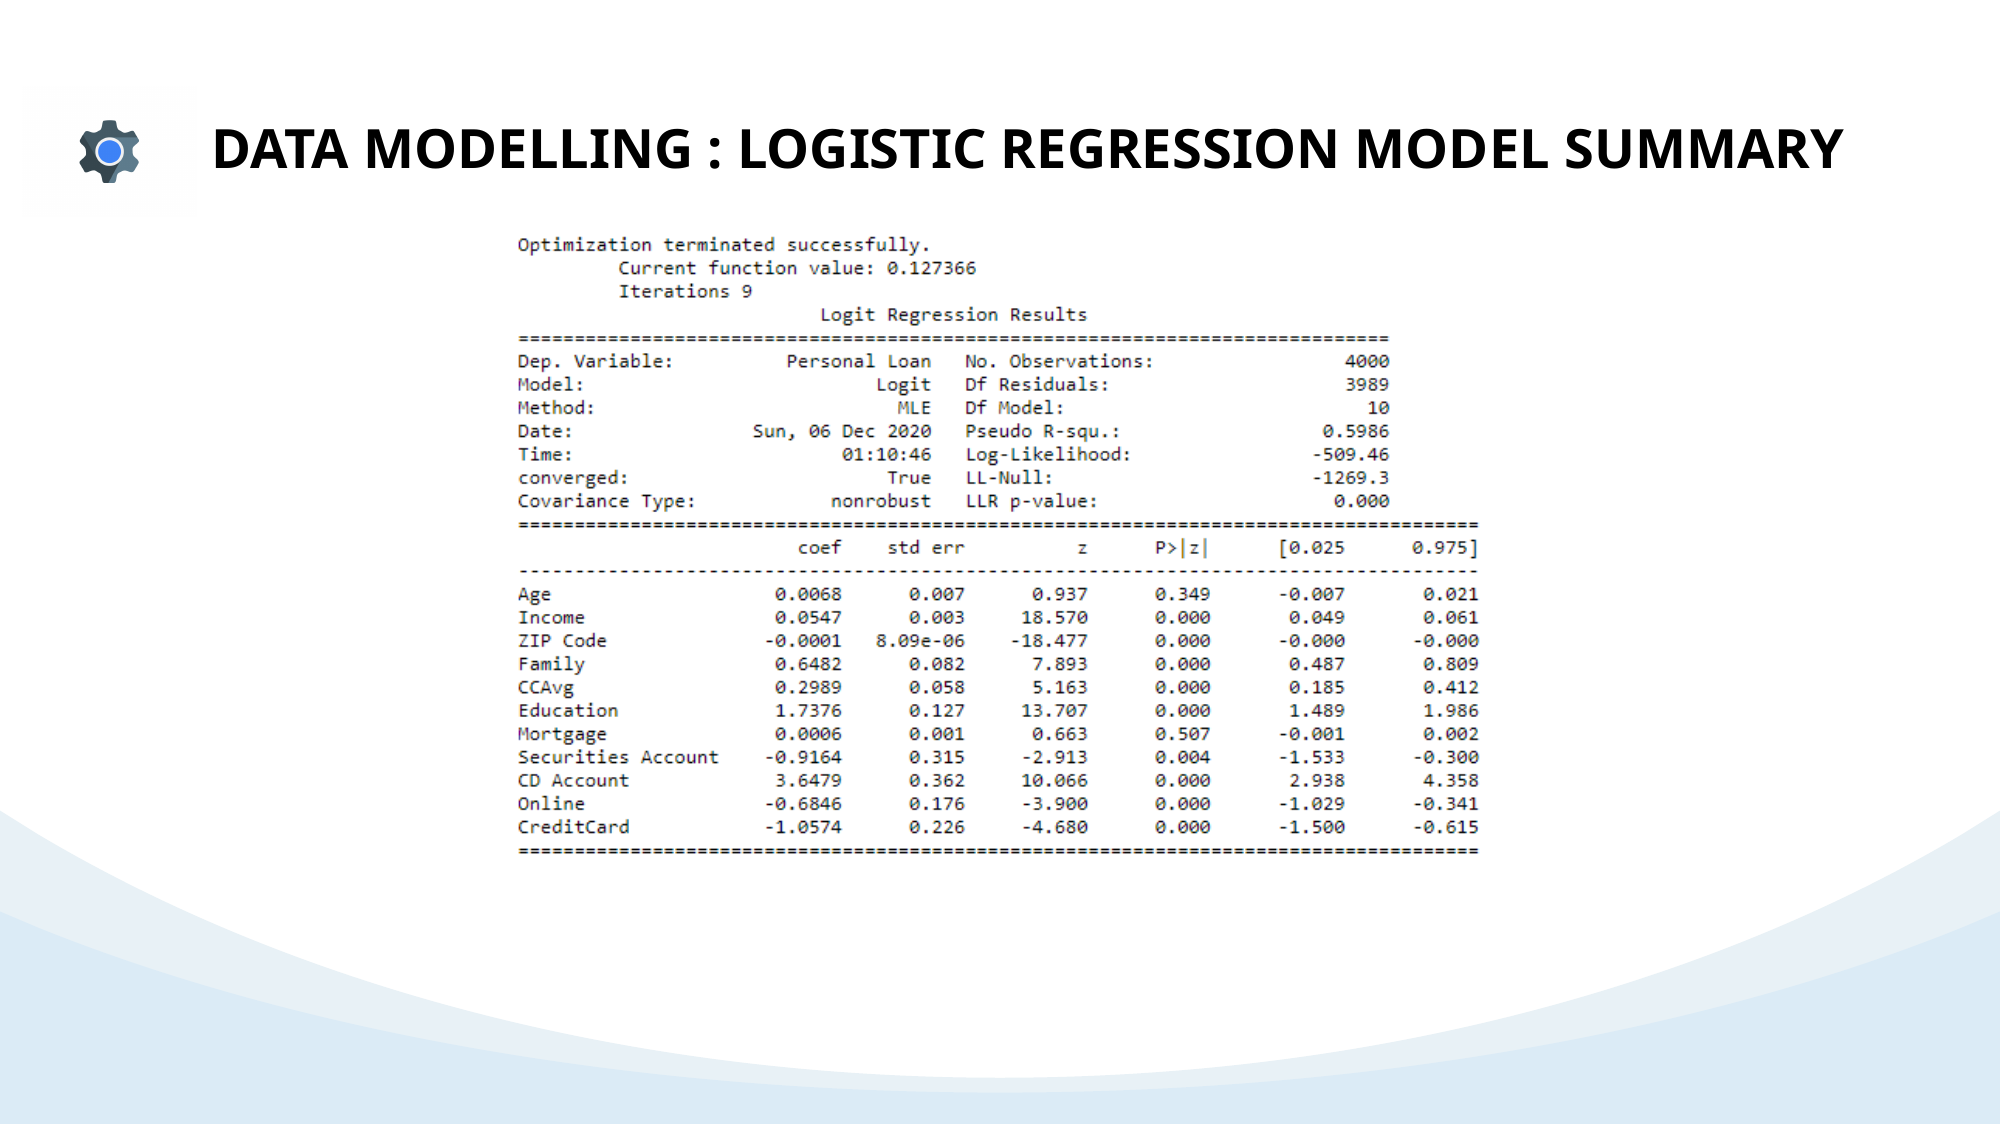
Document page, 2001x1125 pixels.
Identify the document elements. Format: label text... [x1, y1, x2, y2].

picture [22, 86, 197, 217]
text_box DATA MODELLING : LOGISTIC REGRESSION MODEL SUMMARY [197, 114, 1864, 188]
picture [501, 231, 1498, 894]
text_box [0, 810, 2000, 1124]
